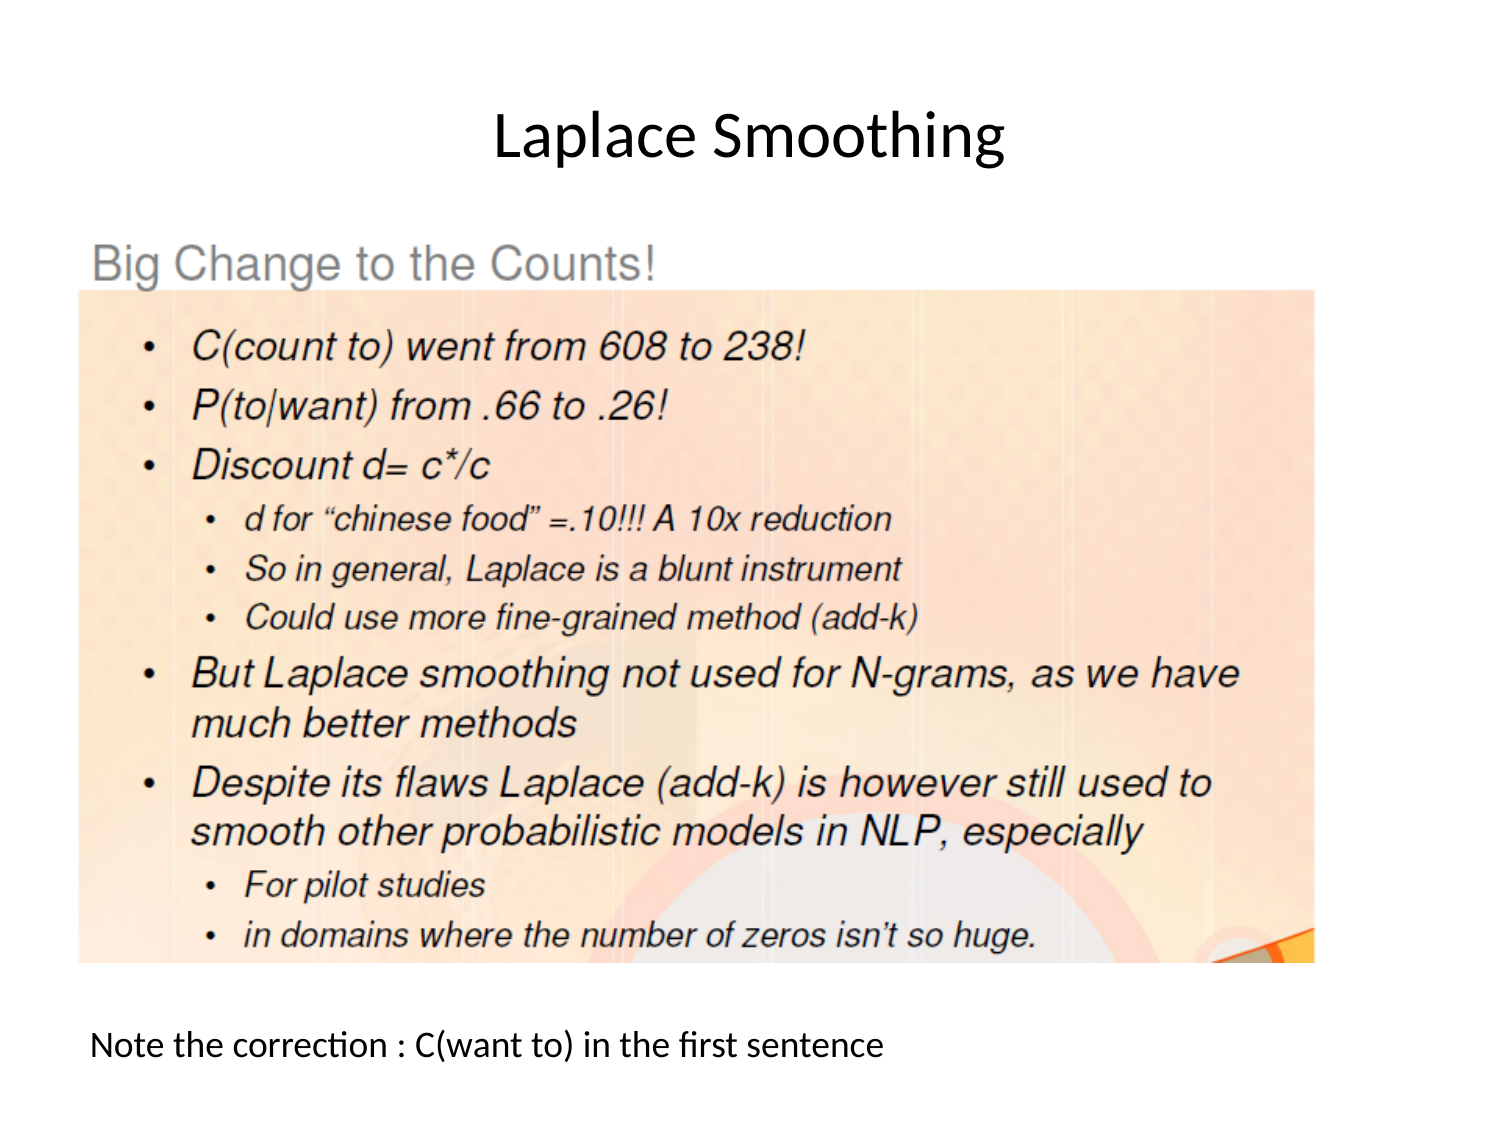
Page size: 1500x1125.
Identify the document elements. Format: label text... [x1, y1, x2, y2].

picture [74, 212, 1330, 963]
title Laplace Smoothing [75, 37, 1425, 225]
text_box Note the correction : C(want to) in the first sentence [74, 1012, 1330, 1073]
